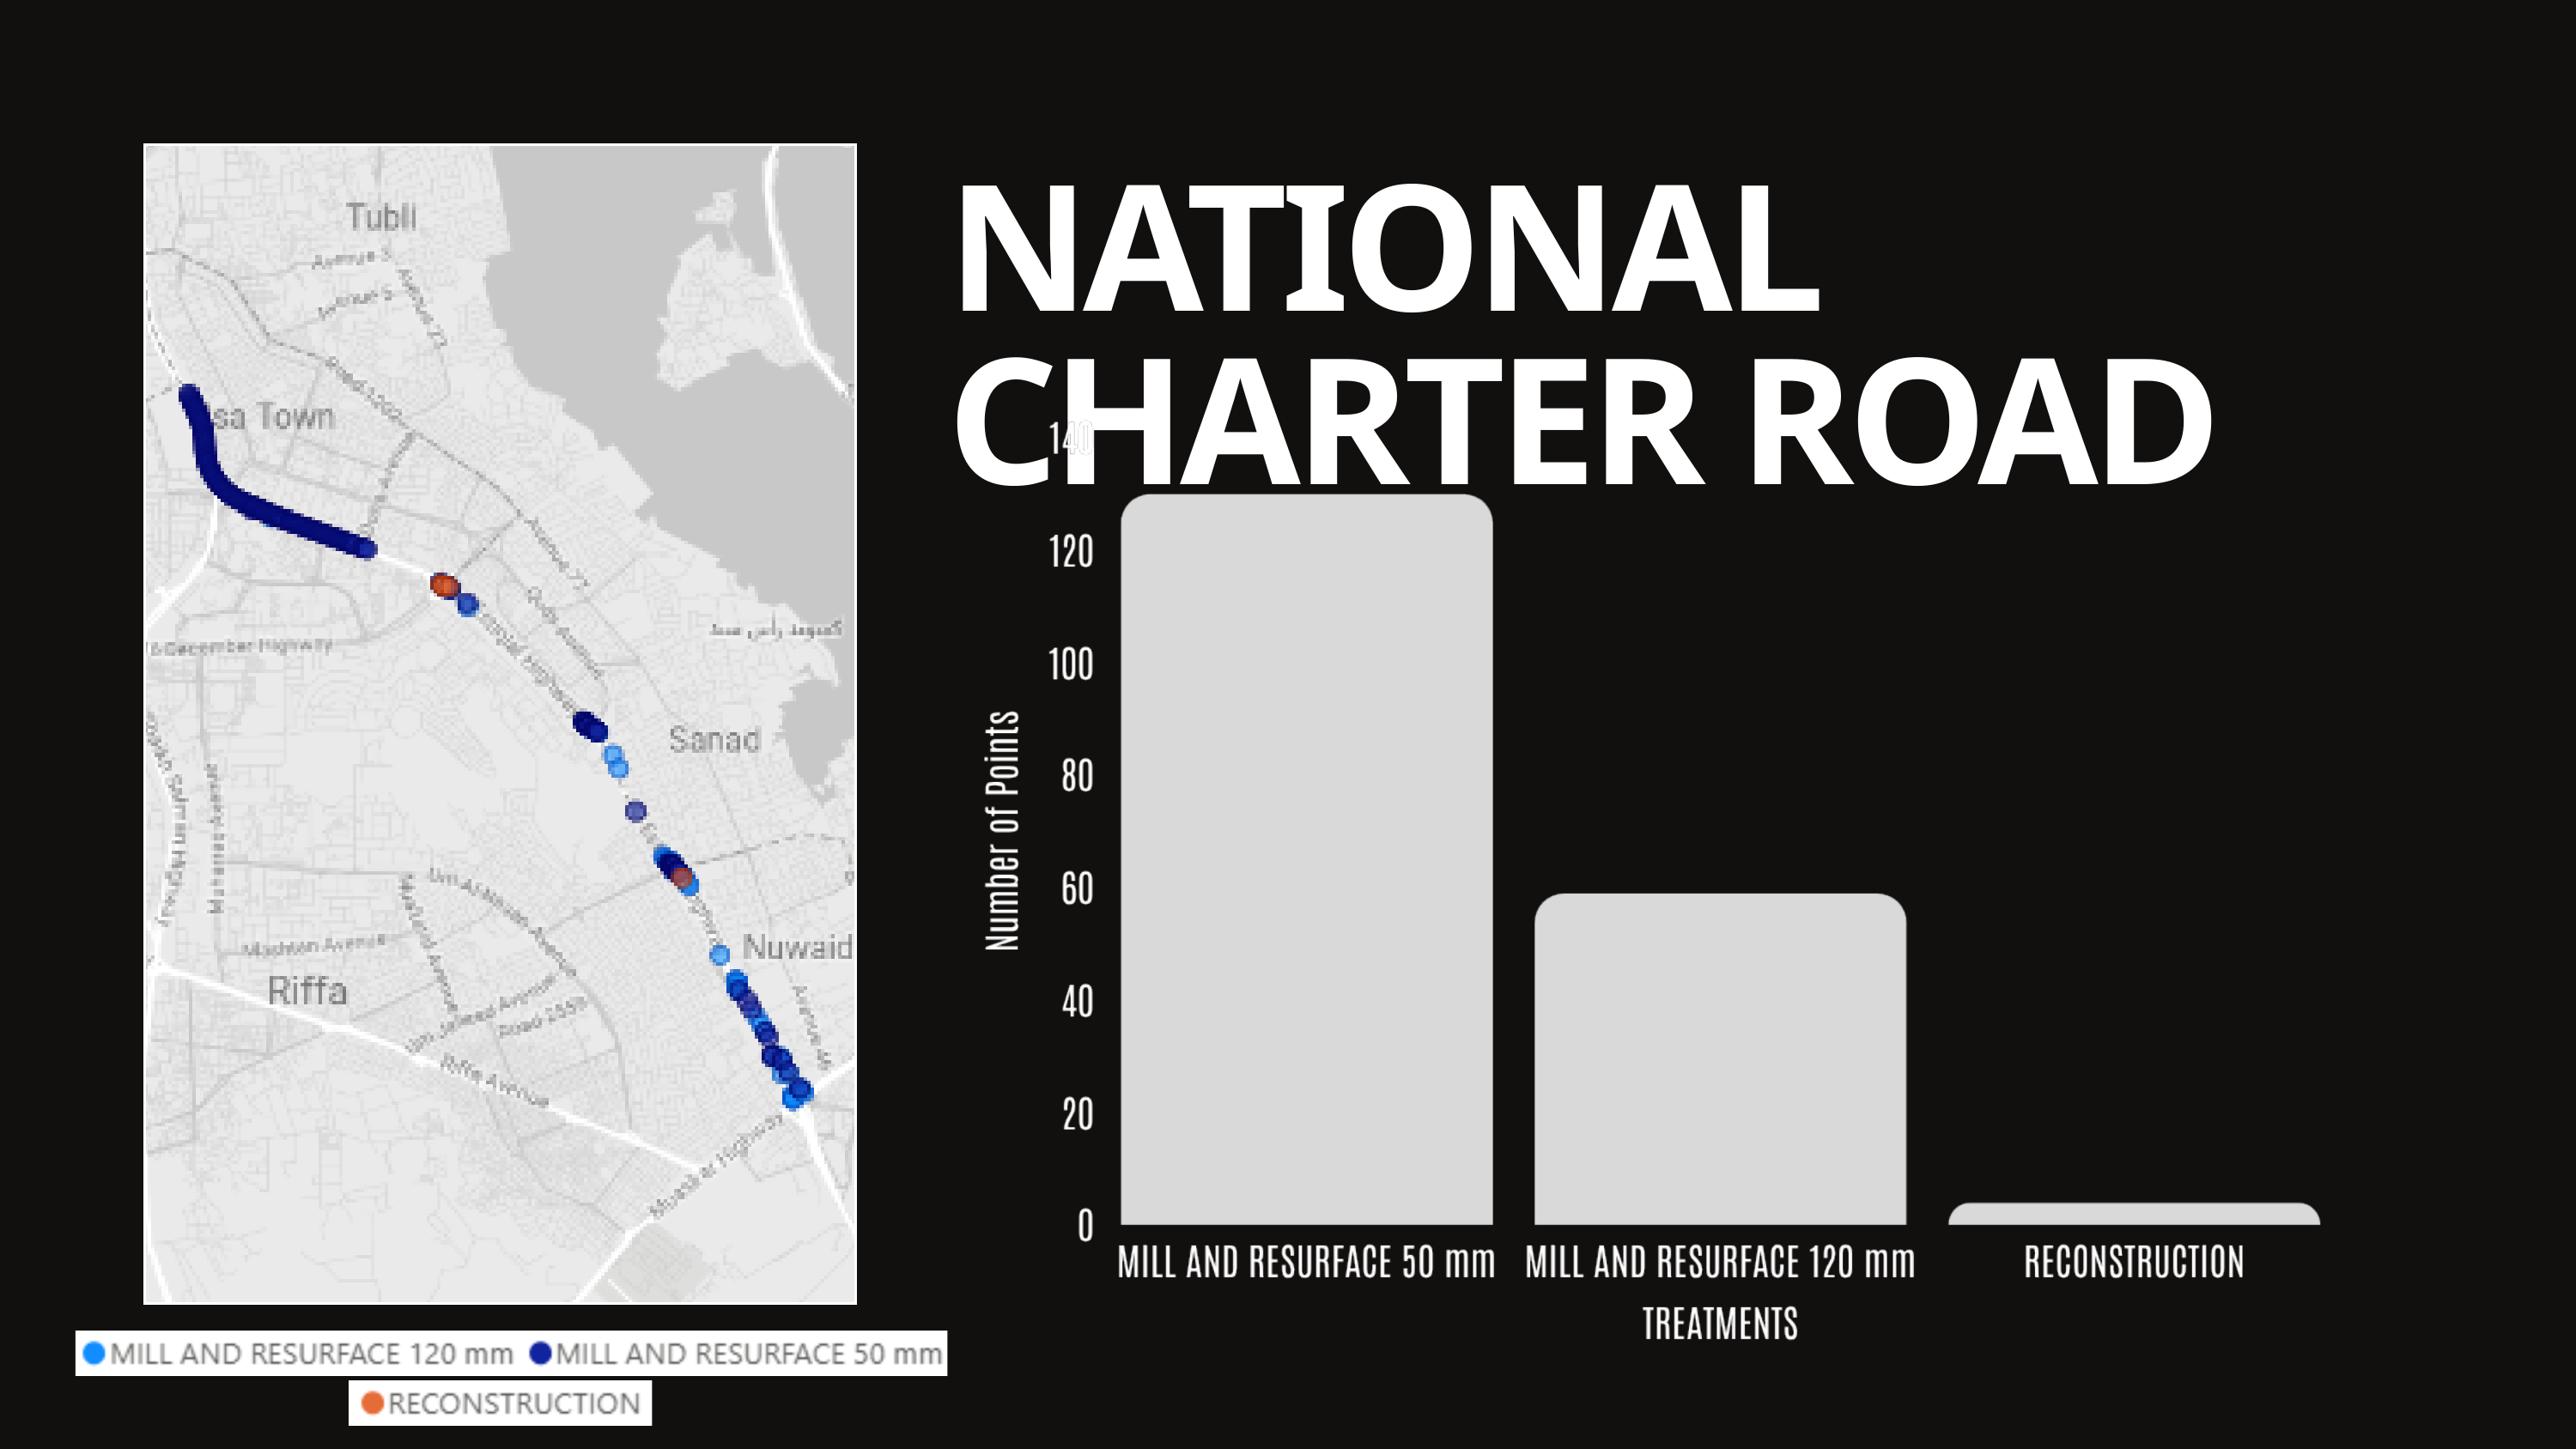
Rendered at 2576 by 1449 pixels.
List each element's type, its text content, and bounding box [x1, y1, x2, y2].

text_box [75, 1331, 801, 1376]
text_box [144, 144, 856, 1304]
text_box [349, 1380, 653, 1426]
picture [806, 245, 2499, 1449]
text_box NATIONAL CHARTER ROAD [947, 173, 2421, 244]
